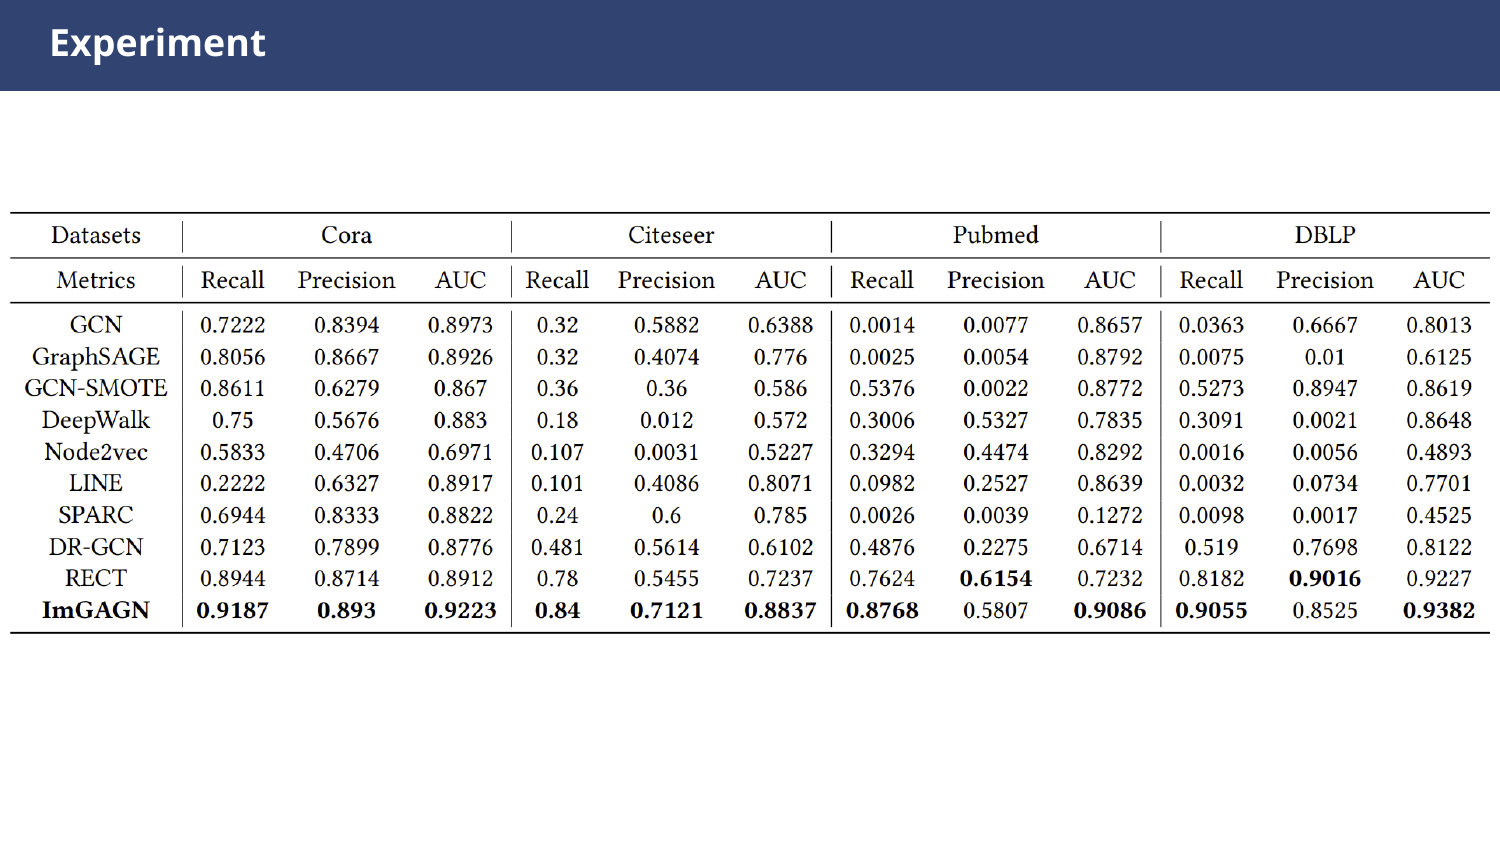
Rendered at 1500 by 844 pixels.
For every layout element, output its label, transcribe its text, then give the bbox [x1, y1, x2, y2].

text_box Experiment [34, 11, 283, 72]
picture [0, 202, 1500, 641]
